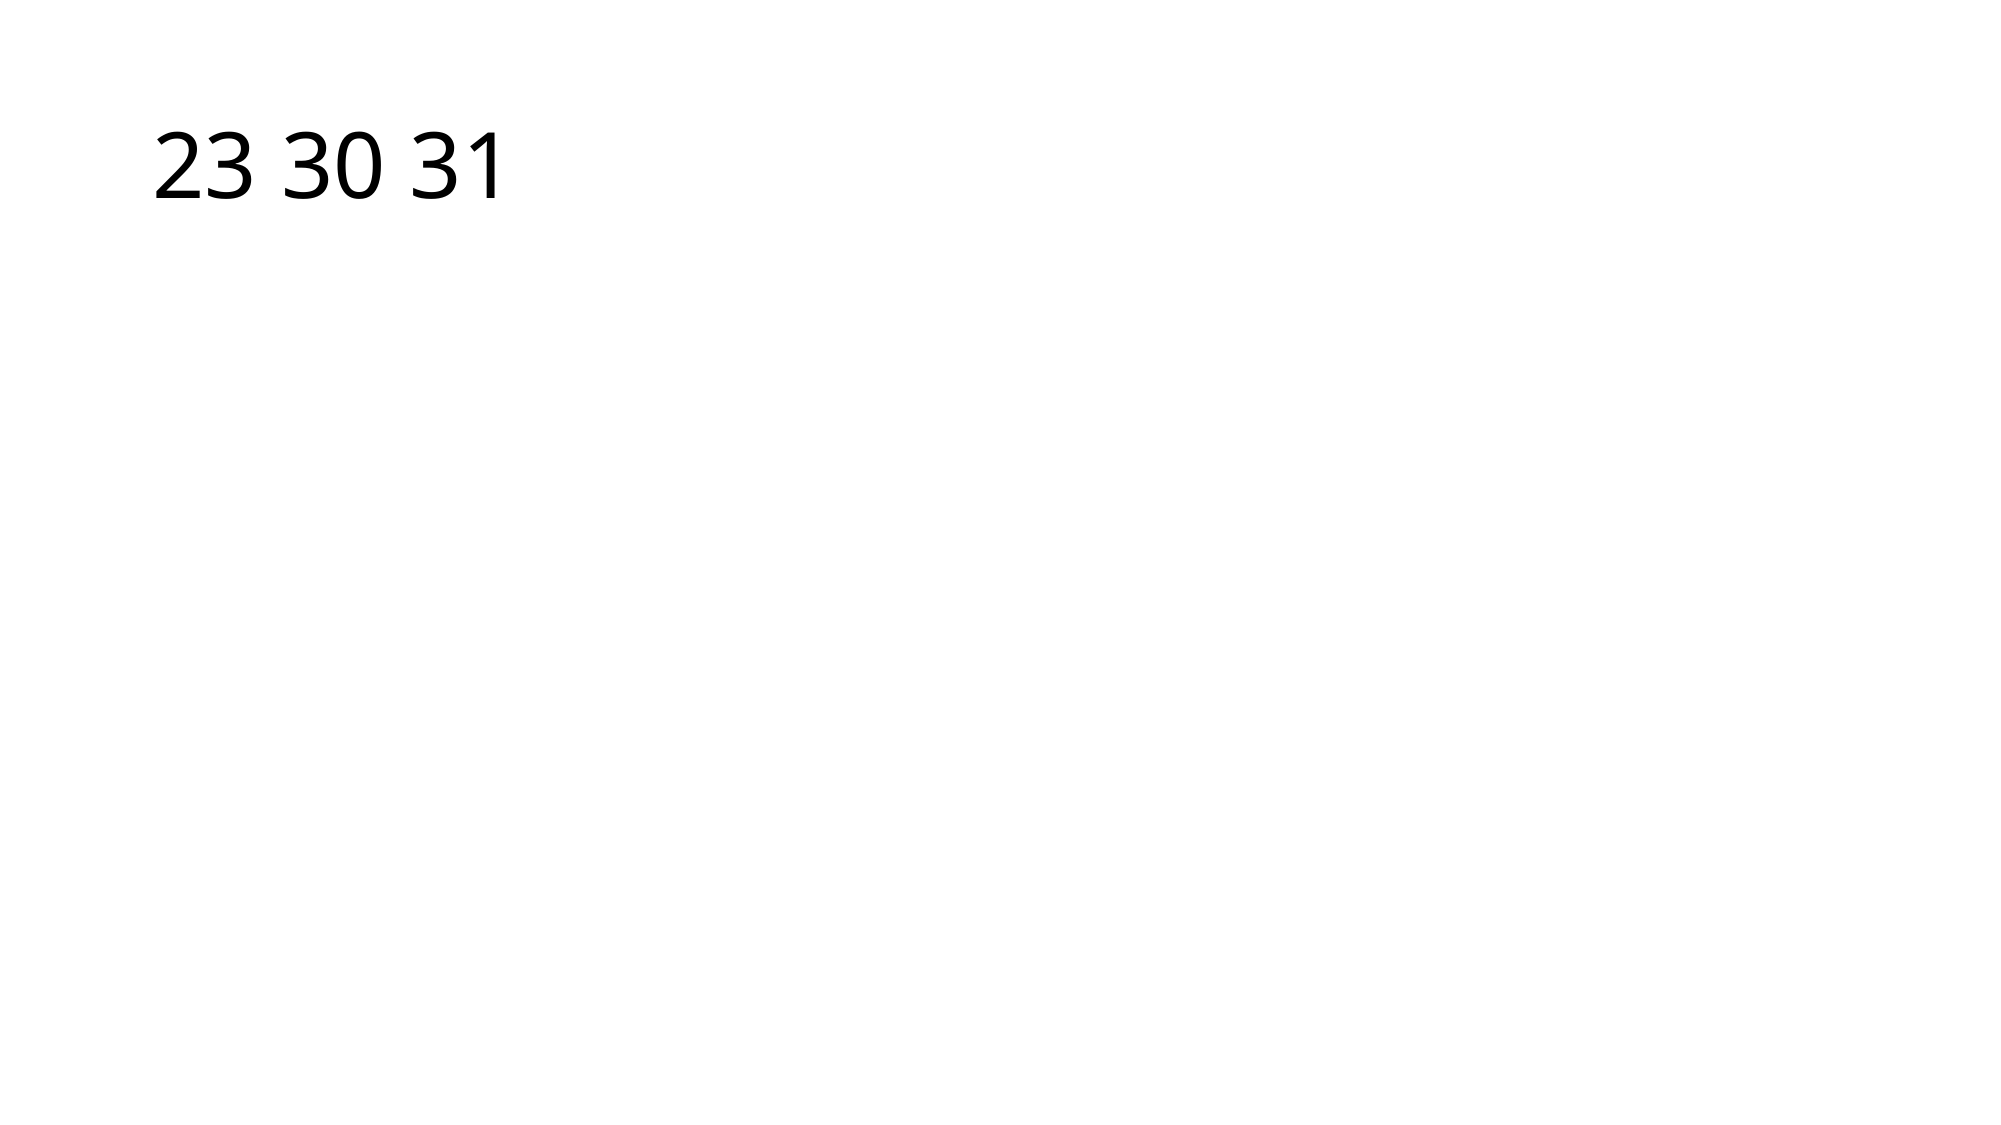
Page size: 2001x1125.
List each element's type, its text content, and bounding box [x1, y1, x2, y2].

title 23 30 31 [137, 59, 1863, 278]
